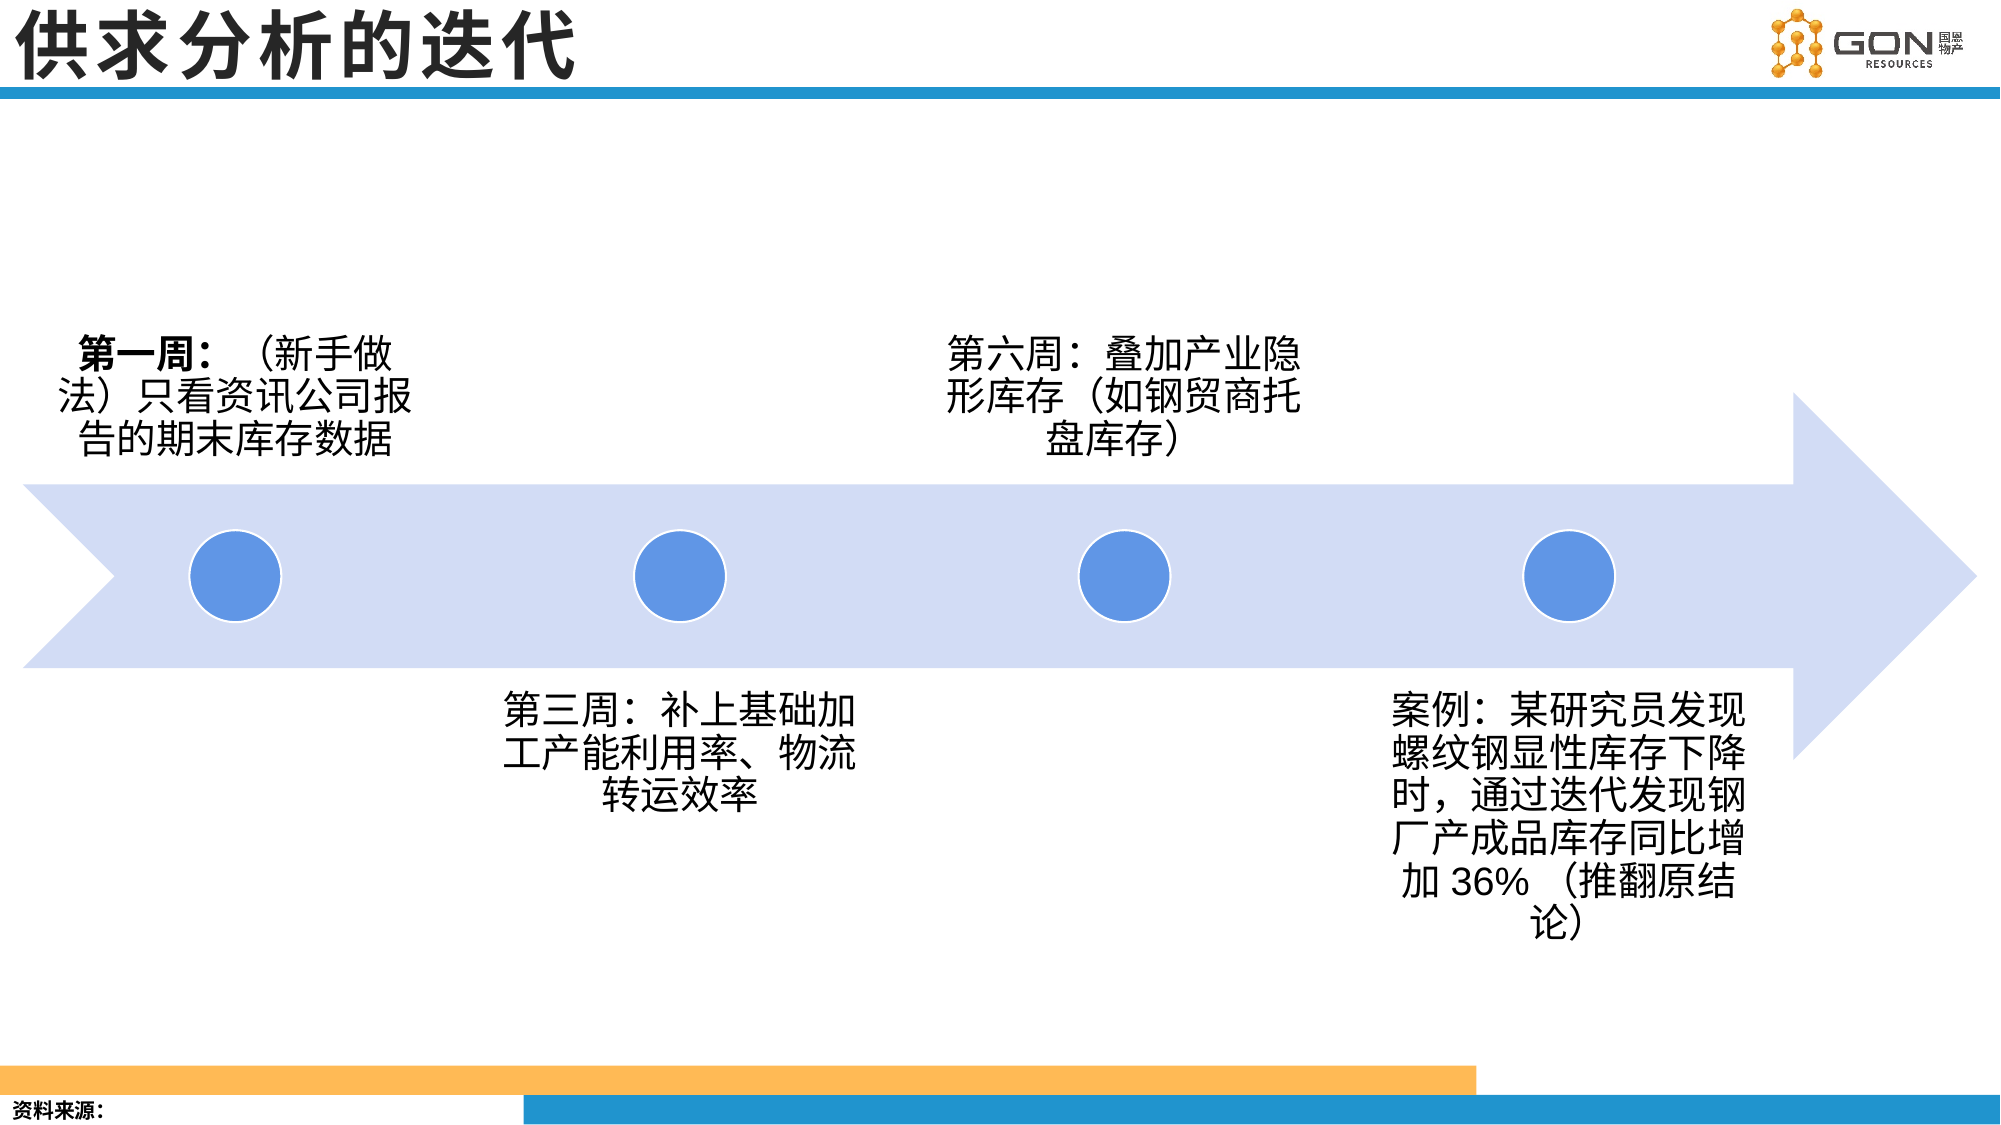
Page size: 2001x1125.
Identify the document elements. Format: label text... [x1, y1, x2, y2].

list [22, 116, 1978, 1036]
picture [1759, 1, 1972, 86]
title 供求分析的迭代 [0, 0, 1717, 88]
